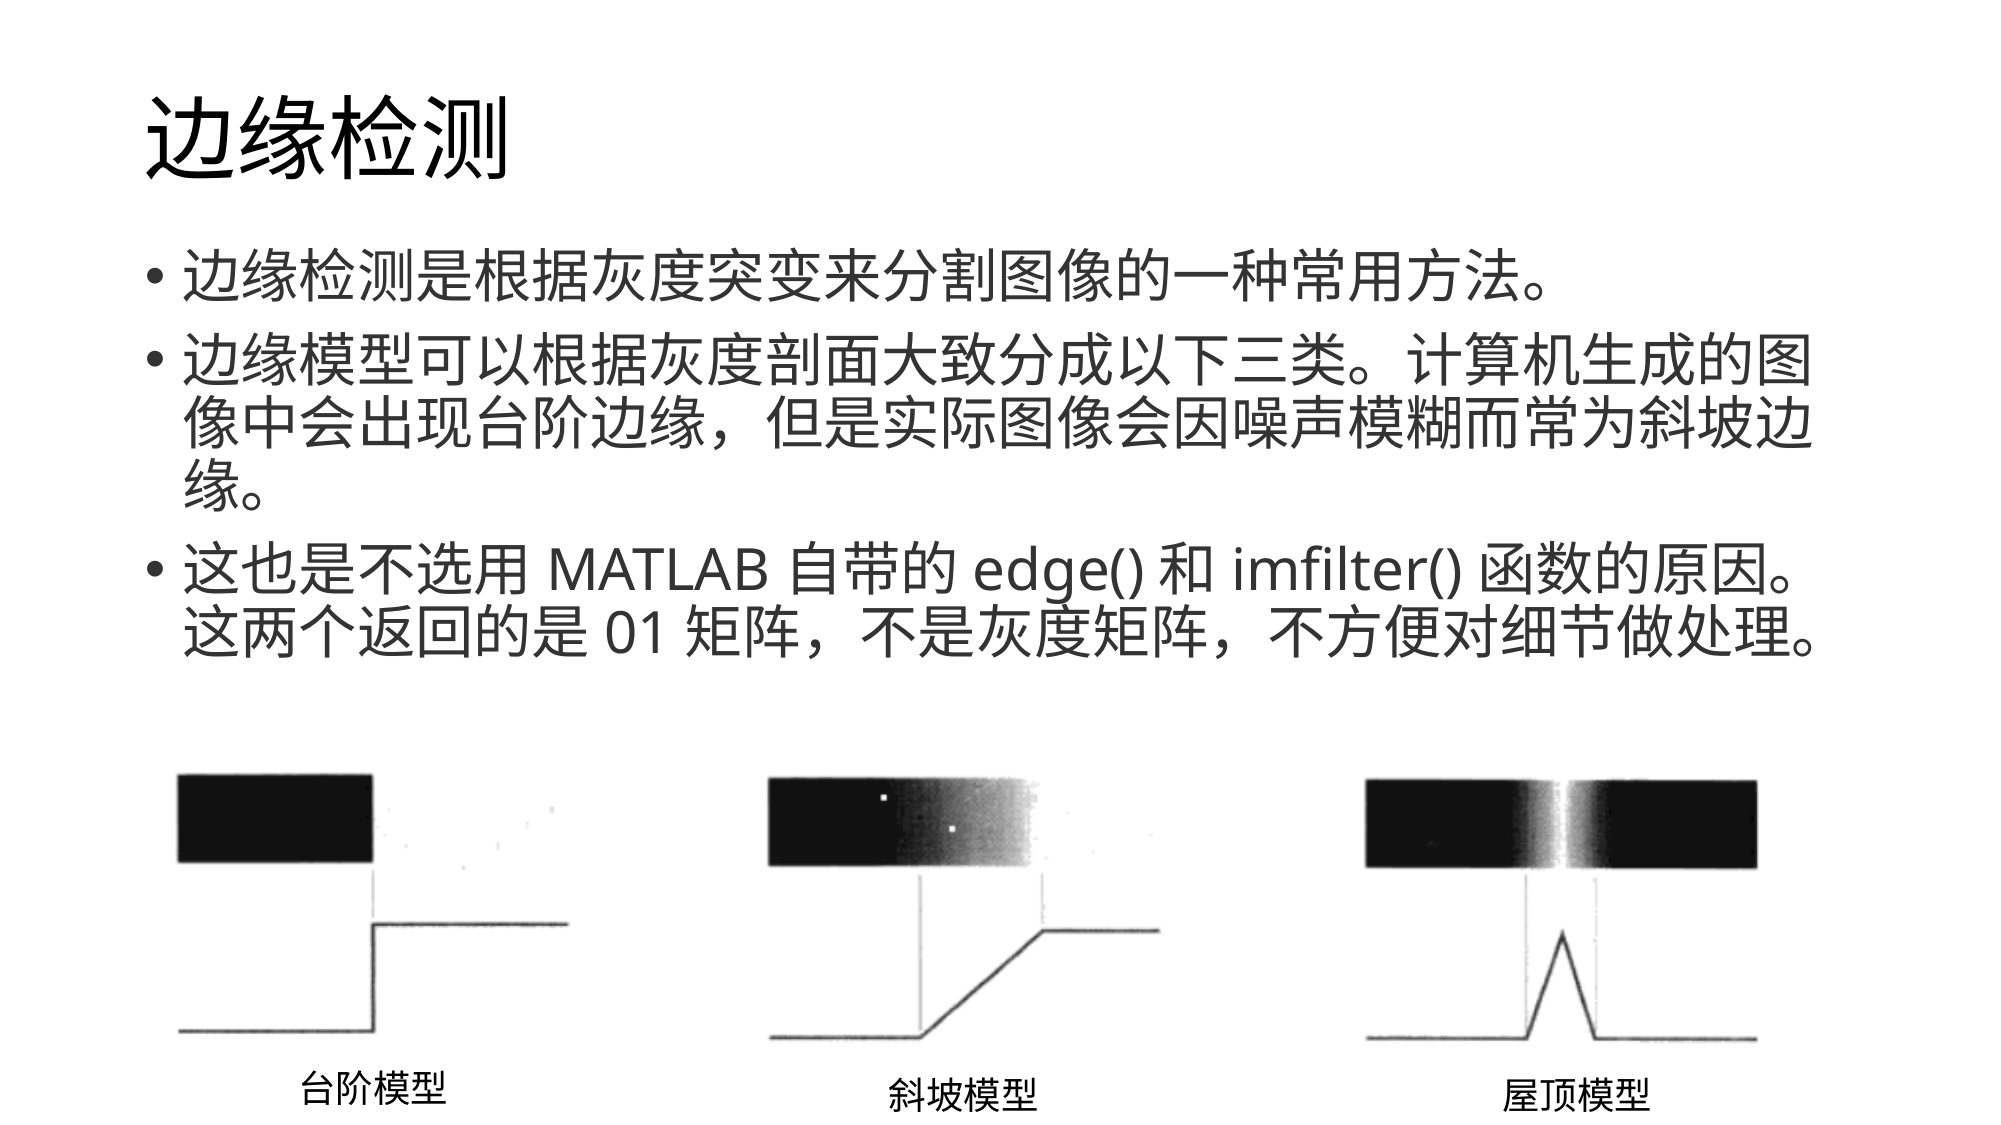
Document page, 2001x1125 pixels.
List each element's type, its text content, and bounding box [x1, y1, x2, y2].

picture [757, 762, 1172, 1052]
title 边缘检测 [130, 34, 1856, 239]
picture [1355, 752, 1784, 1052]
text_box 斜坡模型 [740, 1064, 1187, 1125]
text_box 屋顶模型 [1354, 1064, 1801, 1125]
list 边缘检测是根据灰度突变来分割图像的一种常用方法。 边缘模型可以根据灰度剖面大致分成以下三类。计算机生成的图像中会出现台阶边缘，但是实际图像会因噪声模糊而常为斜坡边缘。 这也是不选用MATLAB自带的edge()和imfilter()函数的原因。这两个返回的是01矩阵，不是灰度矩阵，不方便对细节做处理。 [130, 239, 1856, 954]
text_box 台阶模型 [173, 1057, 574, 1118]
picture [173, 757, 574, 1056]
